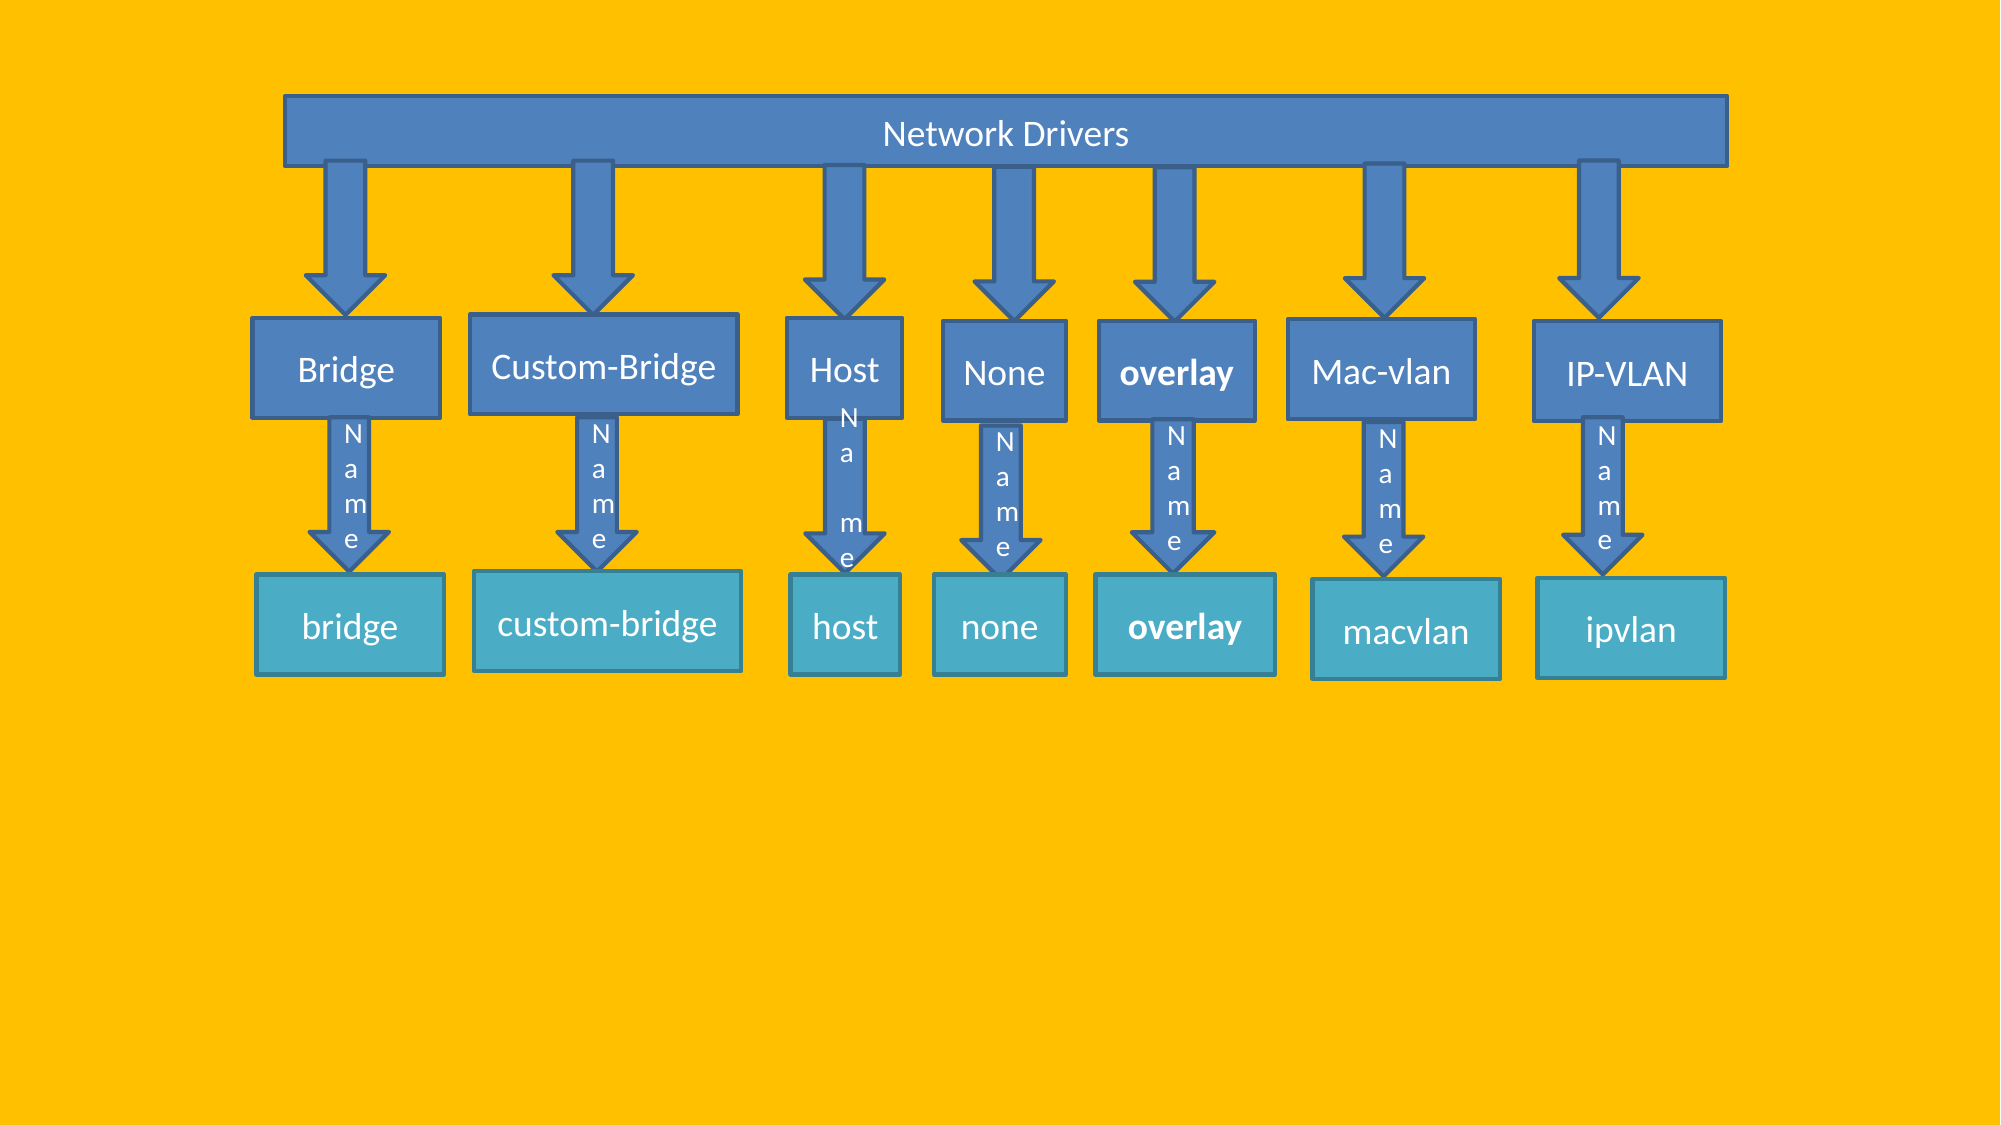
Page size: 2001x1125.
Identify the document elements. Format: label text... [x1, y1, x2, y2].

text_box [972, 164, 1056, 319]
text_box Mac-vlan [1286, 317, 1477, 421]
text_box overlay [1097, 319, 1257, 423]
text_box custom-bridge [472, 569, 743, 673]
text_box [1132, 165, 1217, 319]
text_box bridge [254, 572, 446, 677]
text_box Name [1129, 417, 1217, 572]
text_box [1557, 158, 1641, 319]
text_box IP-VLAN [1532, 319, 1723, 423]
text_box Name [1341, 419, 1426, 577]
text_box [1342, 161, 1427, 317]
text_box Name [307, 415, 391, 572]
text_box [551, 158, 635, 312]
text_box Network Drivers [283, 94, 1729, 168]
text_box Bridge [250, 316, 442, 420]
text_box Custom-Bridge [468, 312, 740, 416]
text_box Name [959, 423, 1043, 572]
text_box none [932, 572, 1068, 677]
text_box Name [1561, 415, 1645, 576]
text_box [802, 162, 887, 316]
text_box ipvlan [1535, 576, 1727, 680]
text_box overlay [1093, 572, 1277, 677]
text_box [303, 158, 388, 316]
text_box macvlan [1310, 577, 1502, 681]
text_box Na me [803, 416, 887, 572]
text_box Host [785, 316, 904, 420]
text_box Name [555, 415, 639, 569]
text_box host [788, 572, 902, 677]
text_box None [941, 319, 1068, 423]
